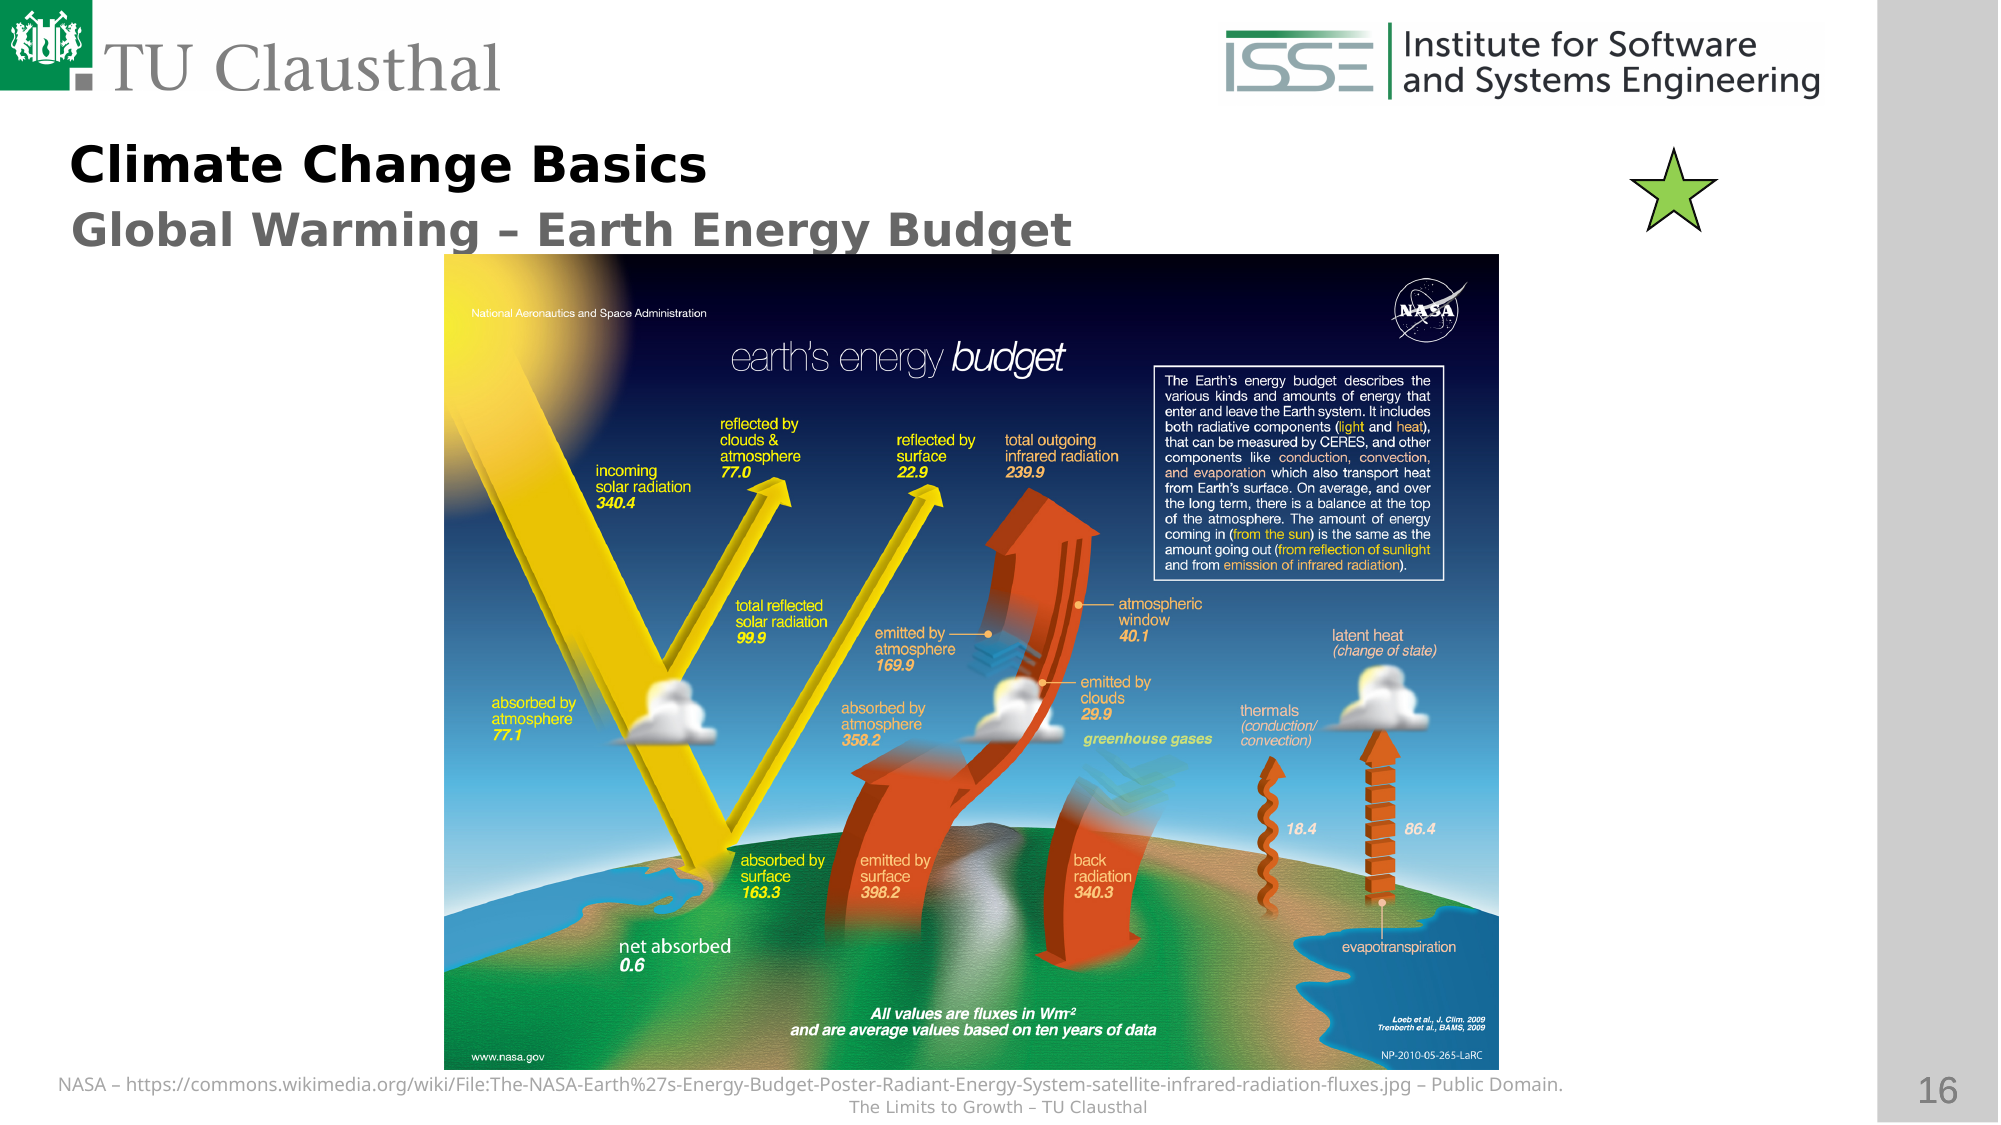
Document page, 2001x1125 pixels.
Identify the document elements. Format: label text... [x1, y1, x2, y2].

picture [1218, 22, 1825, 106]
text_box [1629, 146, 1719, 233]
text_box Global Warming – Earth Energy Budget [70, 188, 1769, 269]
text_box NASA – https://commons.wikimedia.org/wiki/File:The-NASA-Earth%27s-Energy-Budget-Poster-Radiant-Energy-System-satellite-infrared-radiation-fluxes.jpg – Public Domain. [43, 1065, 1769, 1103]
text_box Climate Change Basics [54, 125, 1817, 206]
picture [0, 0, 500, 91]
picture [444, 254, 1499, 1070]
